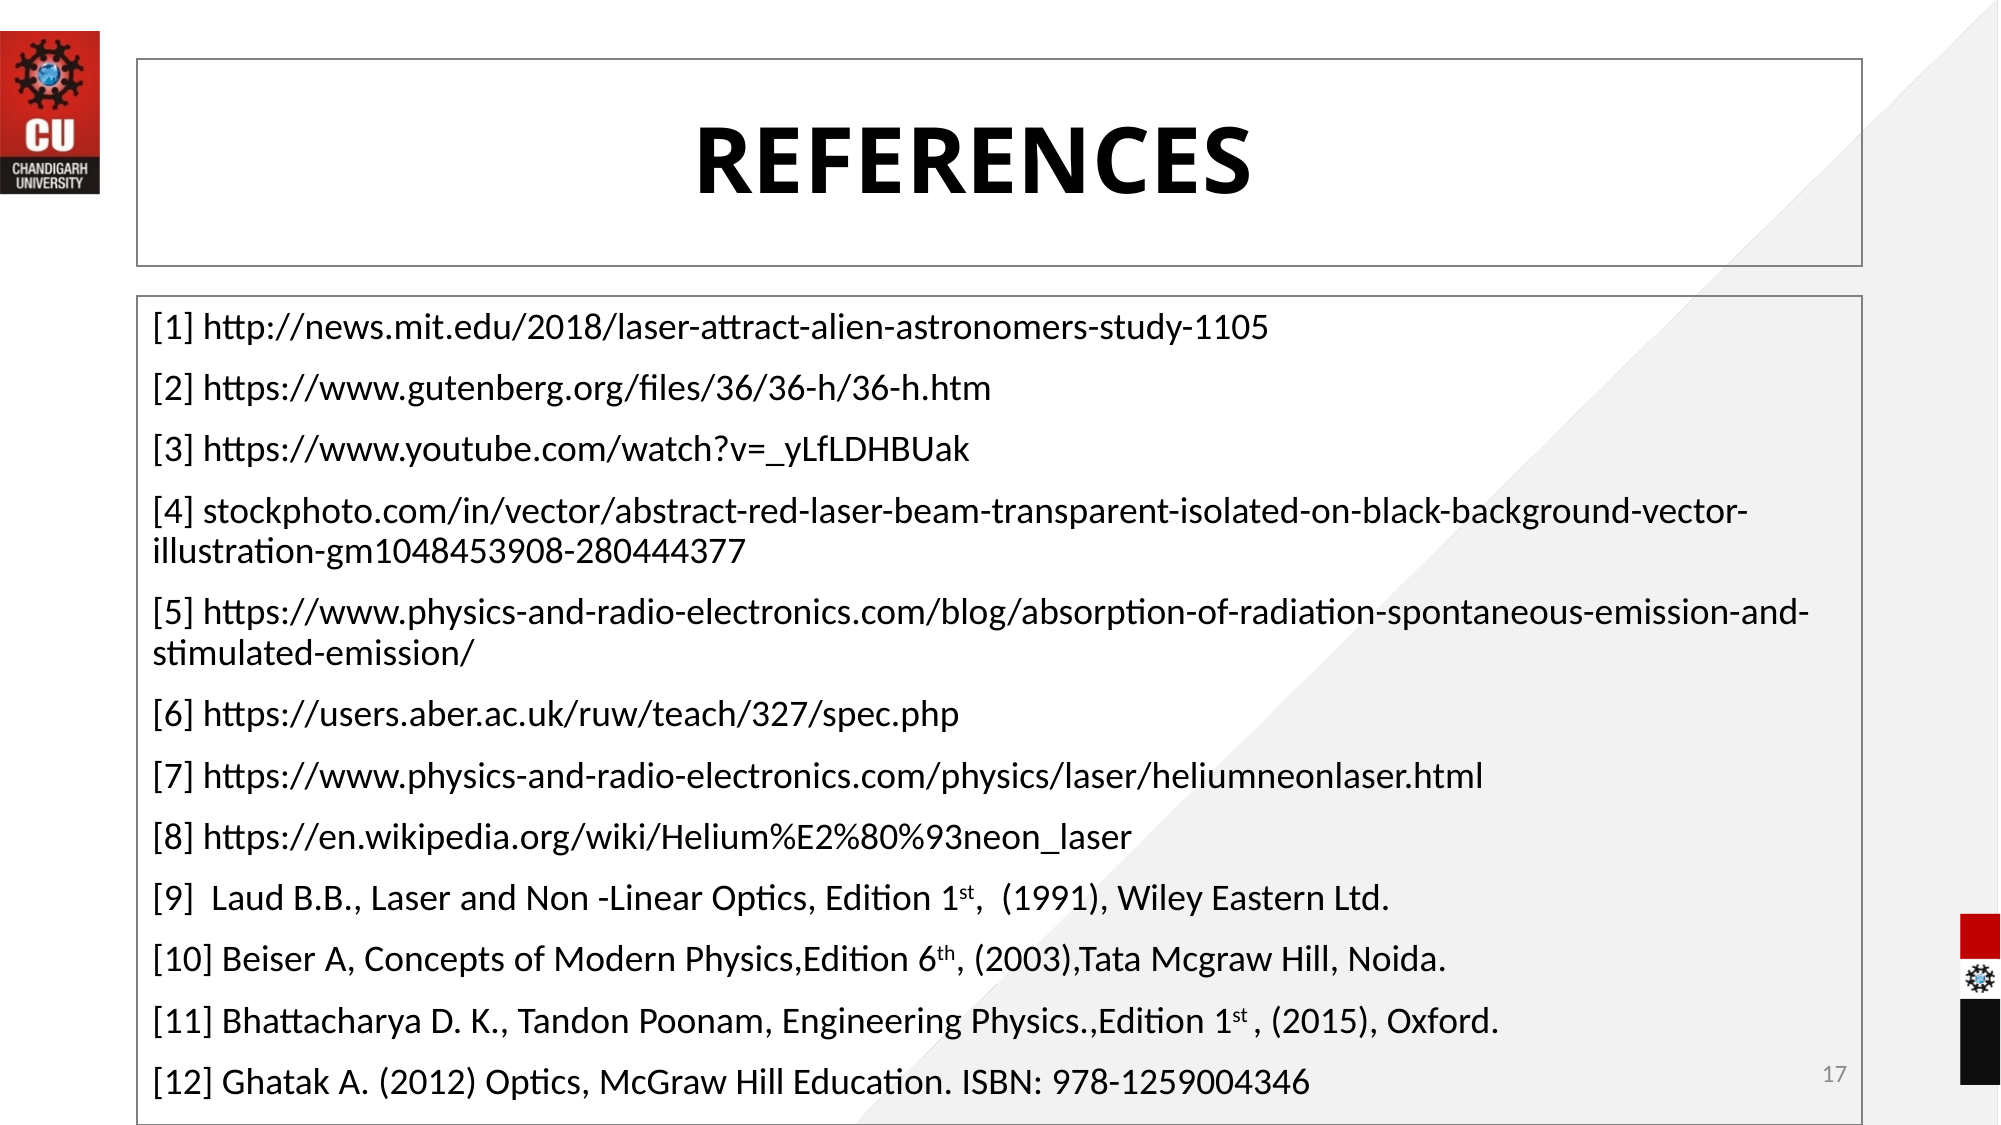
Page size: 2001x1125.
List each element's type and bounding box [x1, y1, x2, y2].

text_box [136, 295, 1863, 1125]
picture [0, 0, 2001, 1125]
text_box [136, 58, 1863, 267]
